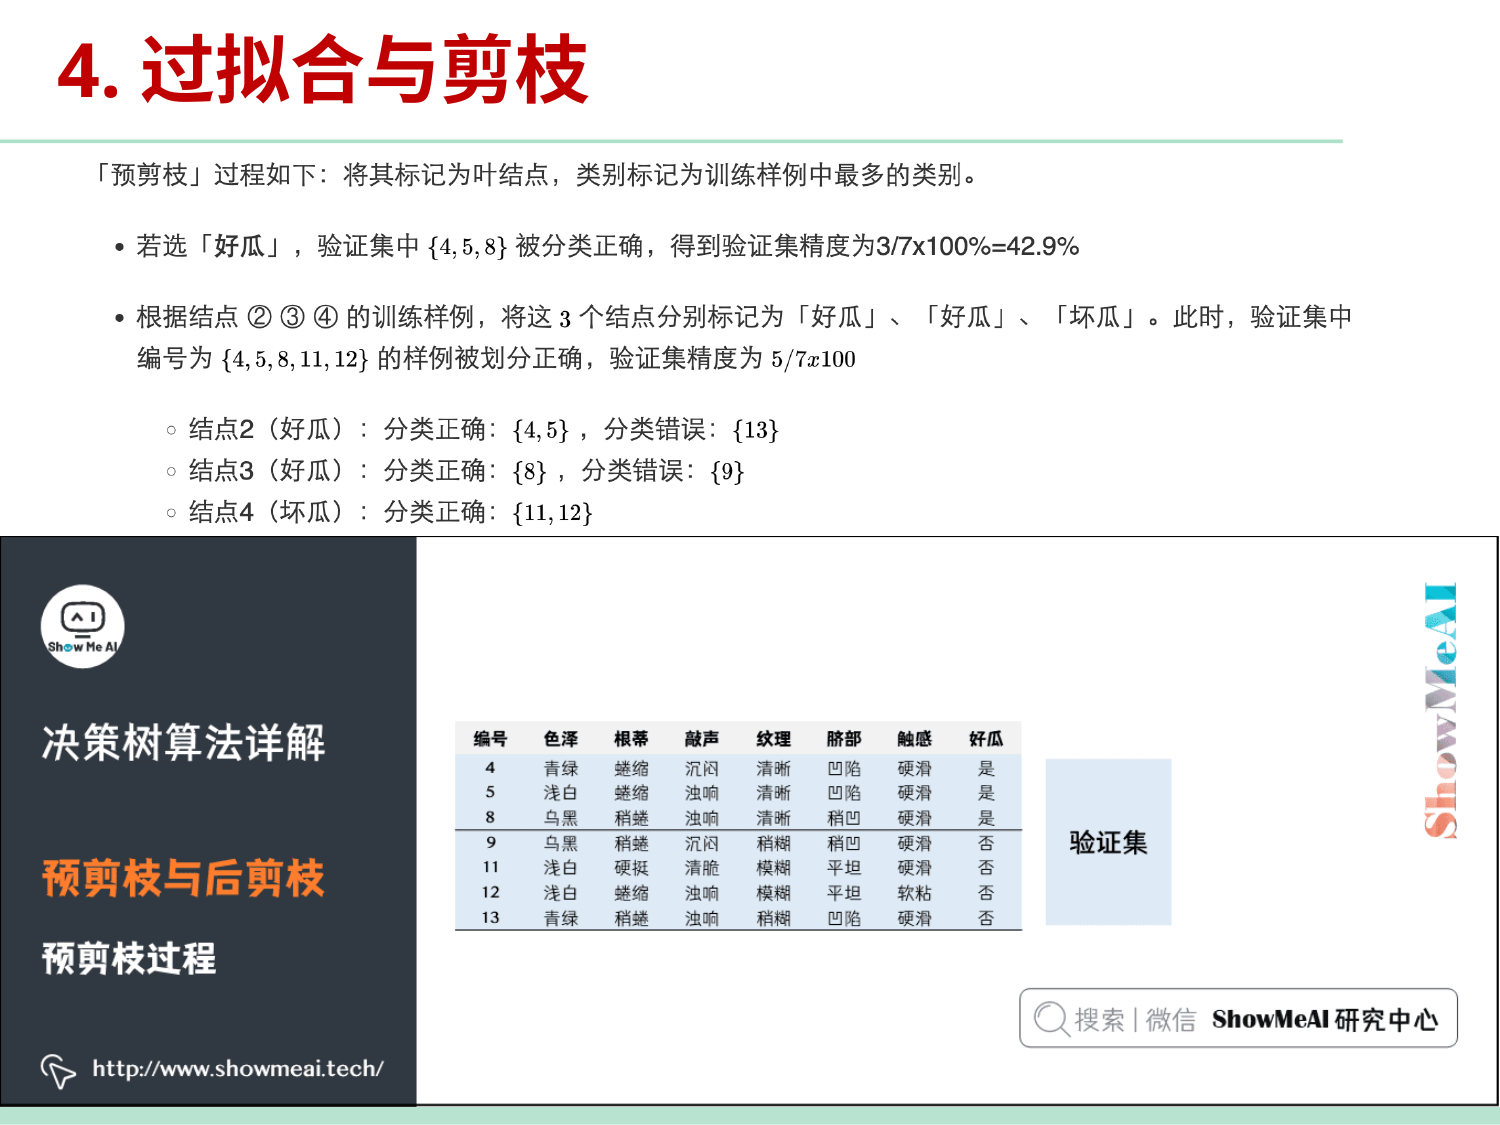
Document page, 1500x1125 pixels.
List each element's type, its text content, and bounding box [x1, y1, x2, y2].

title 4.过拟合与剪枝 [42, 8, 1223, 138]
picture [0, 0, 1500, 1125]
